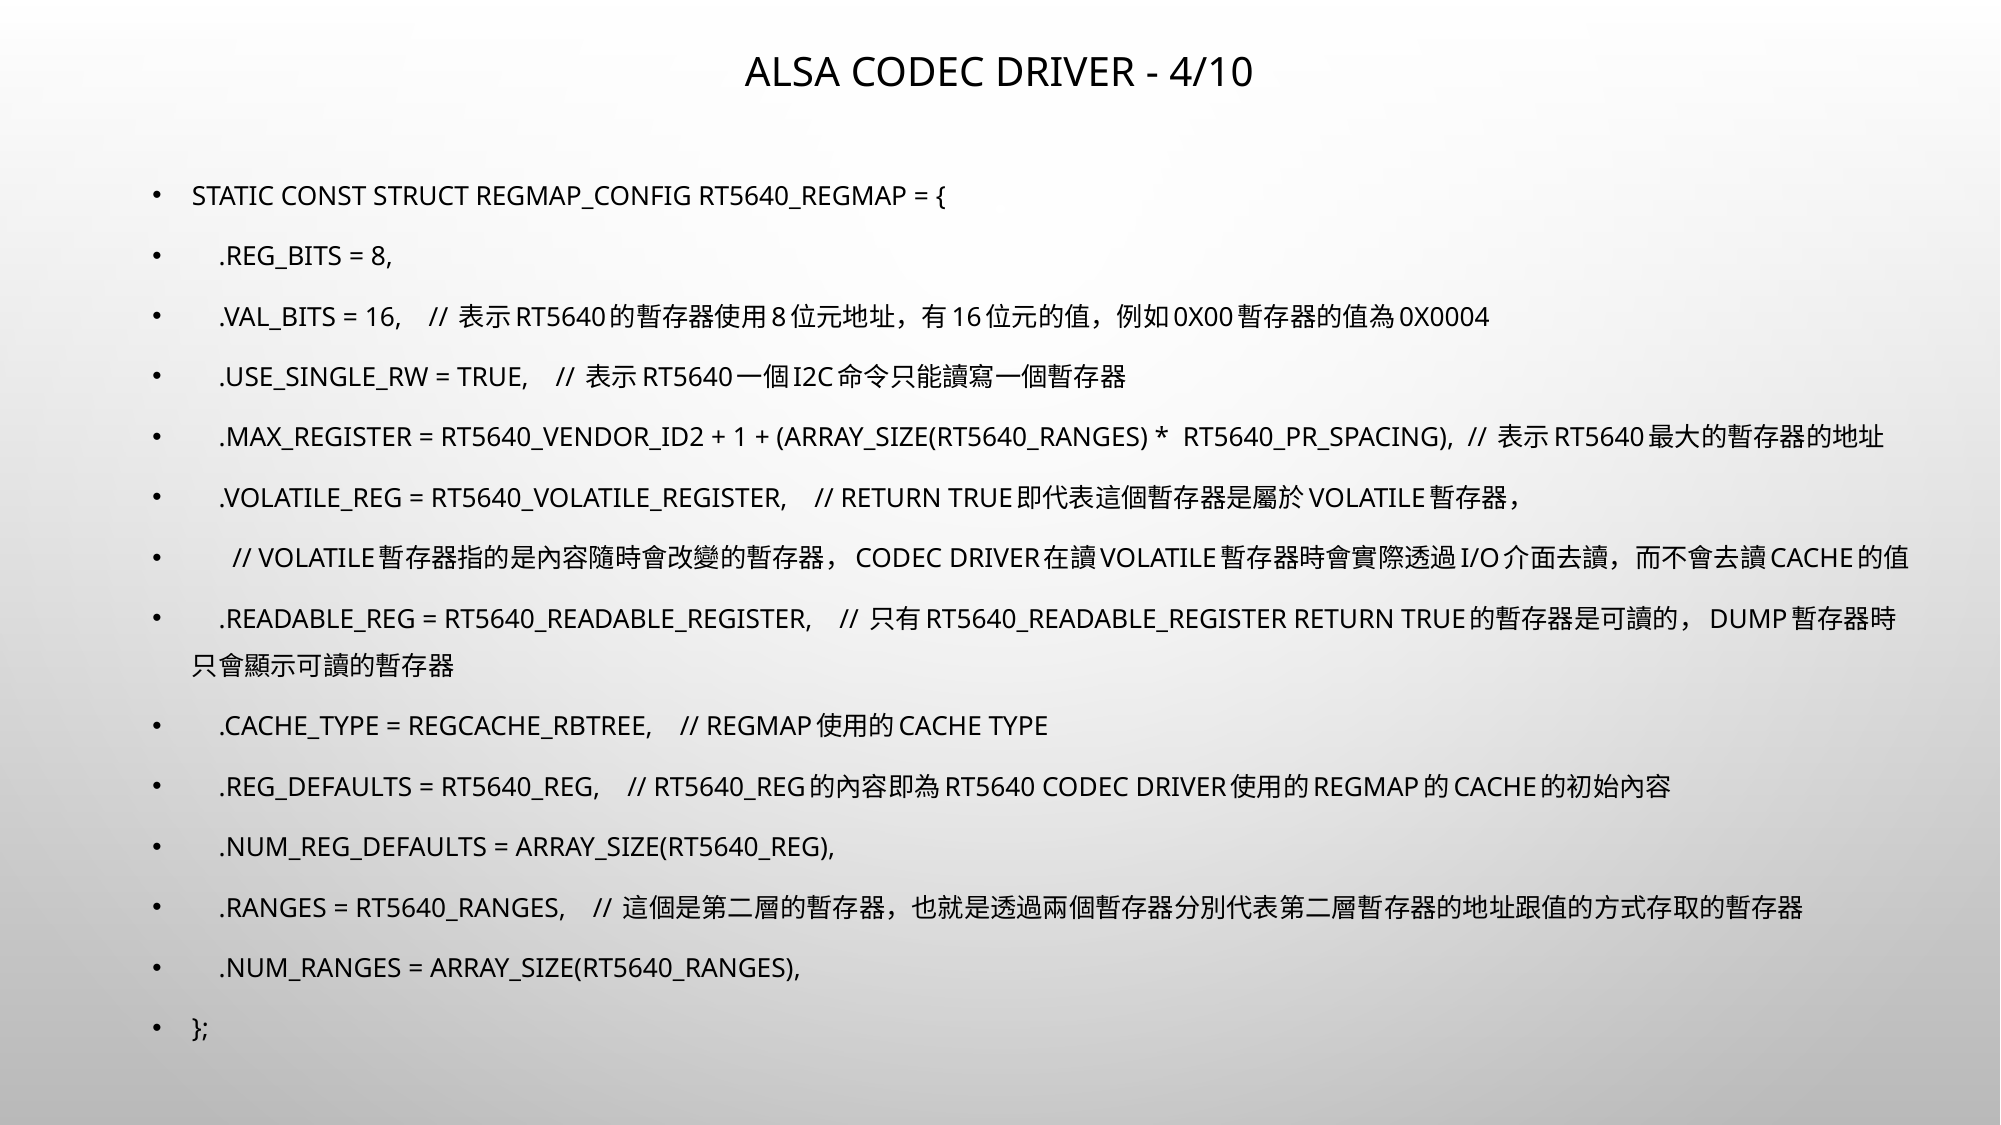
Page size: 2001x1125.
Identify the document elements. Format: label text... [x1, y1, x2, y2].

title ALSA Codec Driver - 4/10 [137, 43, 1863, 103]
list static const struct regmap_config rt5640_regmap = { .reg_bits = 8, .val_bits = 16, // 表示rt5640的暫存器使用8位元地址，有16位元的值，例如0x00暫存器的值為0x0004 .use_single_rw = true, // 表示rt5640一個i2c命令只能讀寫一個暫存器 .max_register = RT5640_VENDOR_ID2 + 1 + (ARRAY_SIZE(rt5640_ranges) * RT5640_PR_SPACING), // 表示rt5640最大的暫存器的地址 .volatile_reg = rt5640_volatile_register, // return true即代表這個暫存器是屬於volatile暫存器， // volatile暫存器指的是內容隨時會改變的暫存器，codec driver在讀volatile暫存器時會實際透過I/O介面去讀，而不會去讀cache的值 .readable_reg = rt5640_readable_register, // 只有rt5640_readable_register return true的暫存器是可讀的，dump暫存器時只會顯示可讀的暫存器 .cache_type = REGCACHE_RBTREE, // regmap使用的cache type .reg_defaults = rt5640_reg, // rt5640_reg的內容即為rt5640 codec driver使用的regmap的cache的初始內容 .num_reg_defaults = ARRAY_SIZE(rt5640_reg), .ranges = rt5640_ranges, // 這個是第二層的暫存器，也就是透過兩個暫存器分別代表第二層暫存器的地址跟值的方式存取的暫存器 .num_ranges = ARRAY_SIZE(rt5640_ranges), }; [137, 155, 1936, 1101]
picture [0, 0, 2000, 1125]
